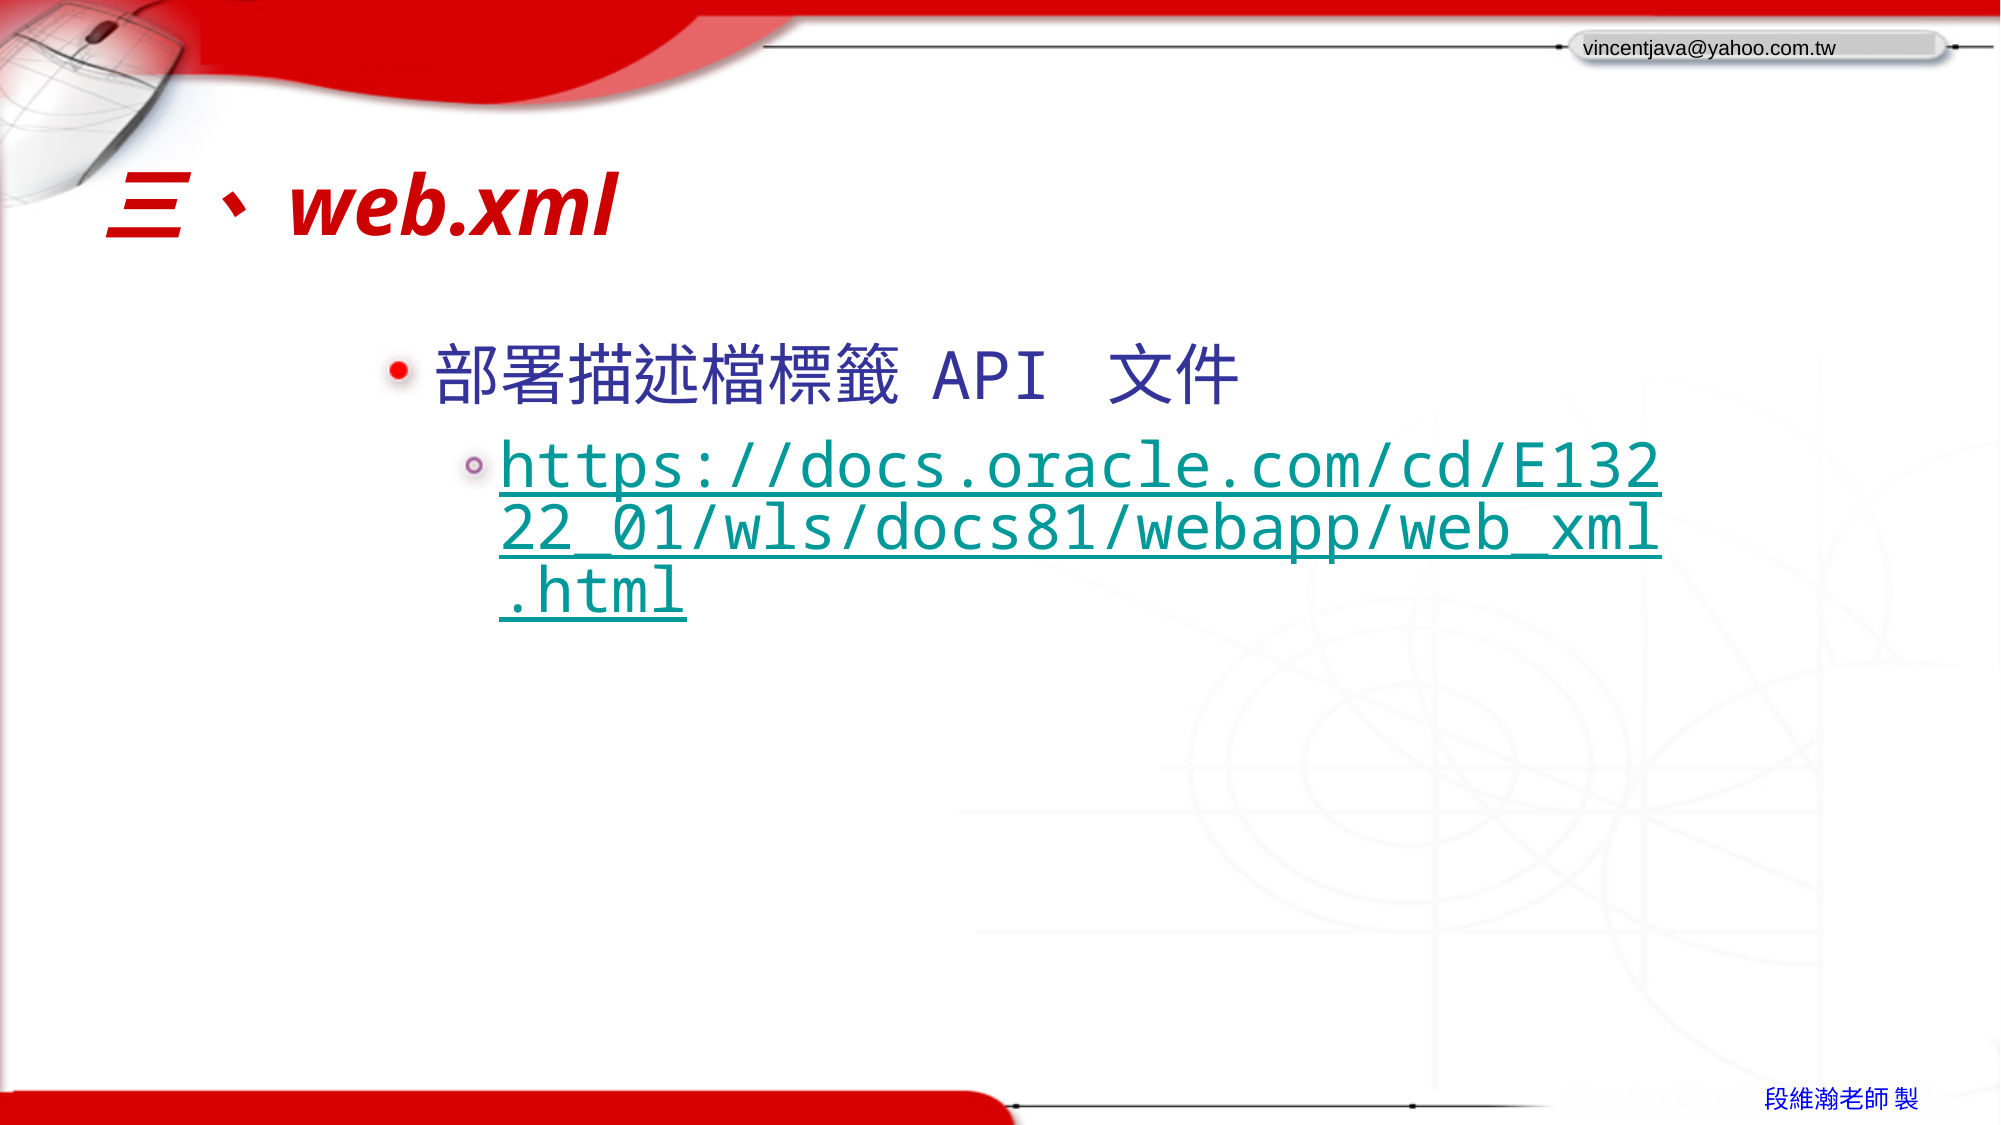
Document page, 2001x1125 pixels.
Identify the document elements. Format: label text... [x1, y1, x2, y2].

picture [0, 0, 2001, 1125]
title 三、web.xml [86, 136, 1887, 268]
list 部署描述檔標籤 API 文件 https://docs.oracle.com/cd/E13222_01/wls/docs81/webapp/web_xml.html [362, 324, 1709, 941]
